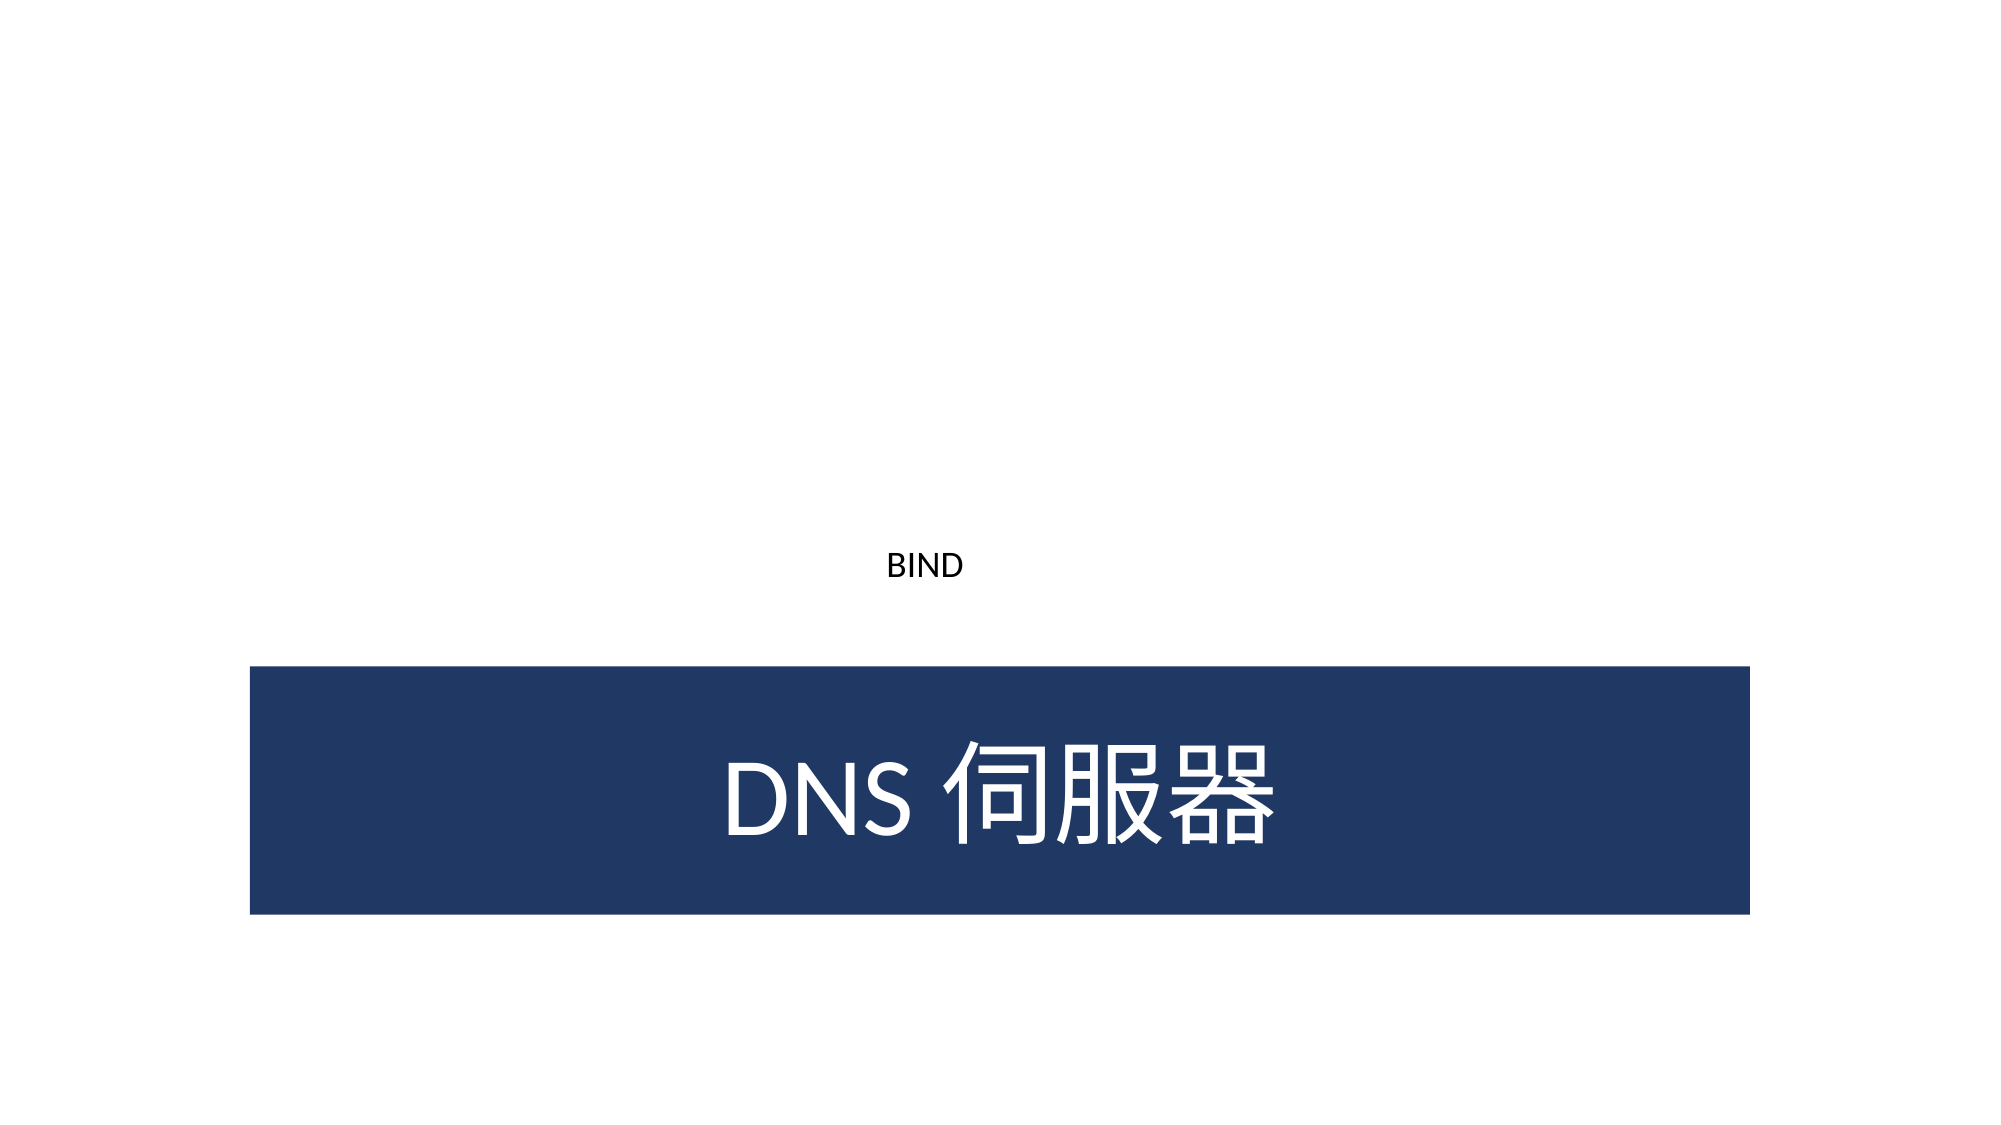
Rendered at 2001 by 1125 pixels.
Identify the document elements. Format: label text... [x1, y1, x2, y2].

text_box BIND [871, 532, 979, 592]
text_box DNS伺服器 [249, 665, 1751, 916]
